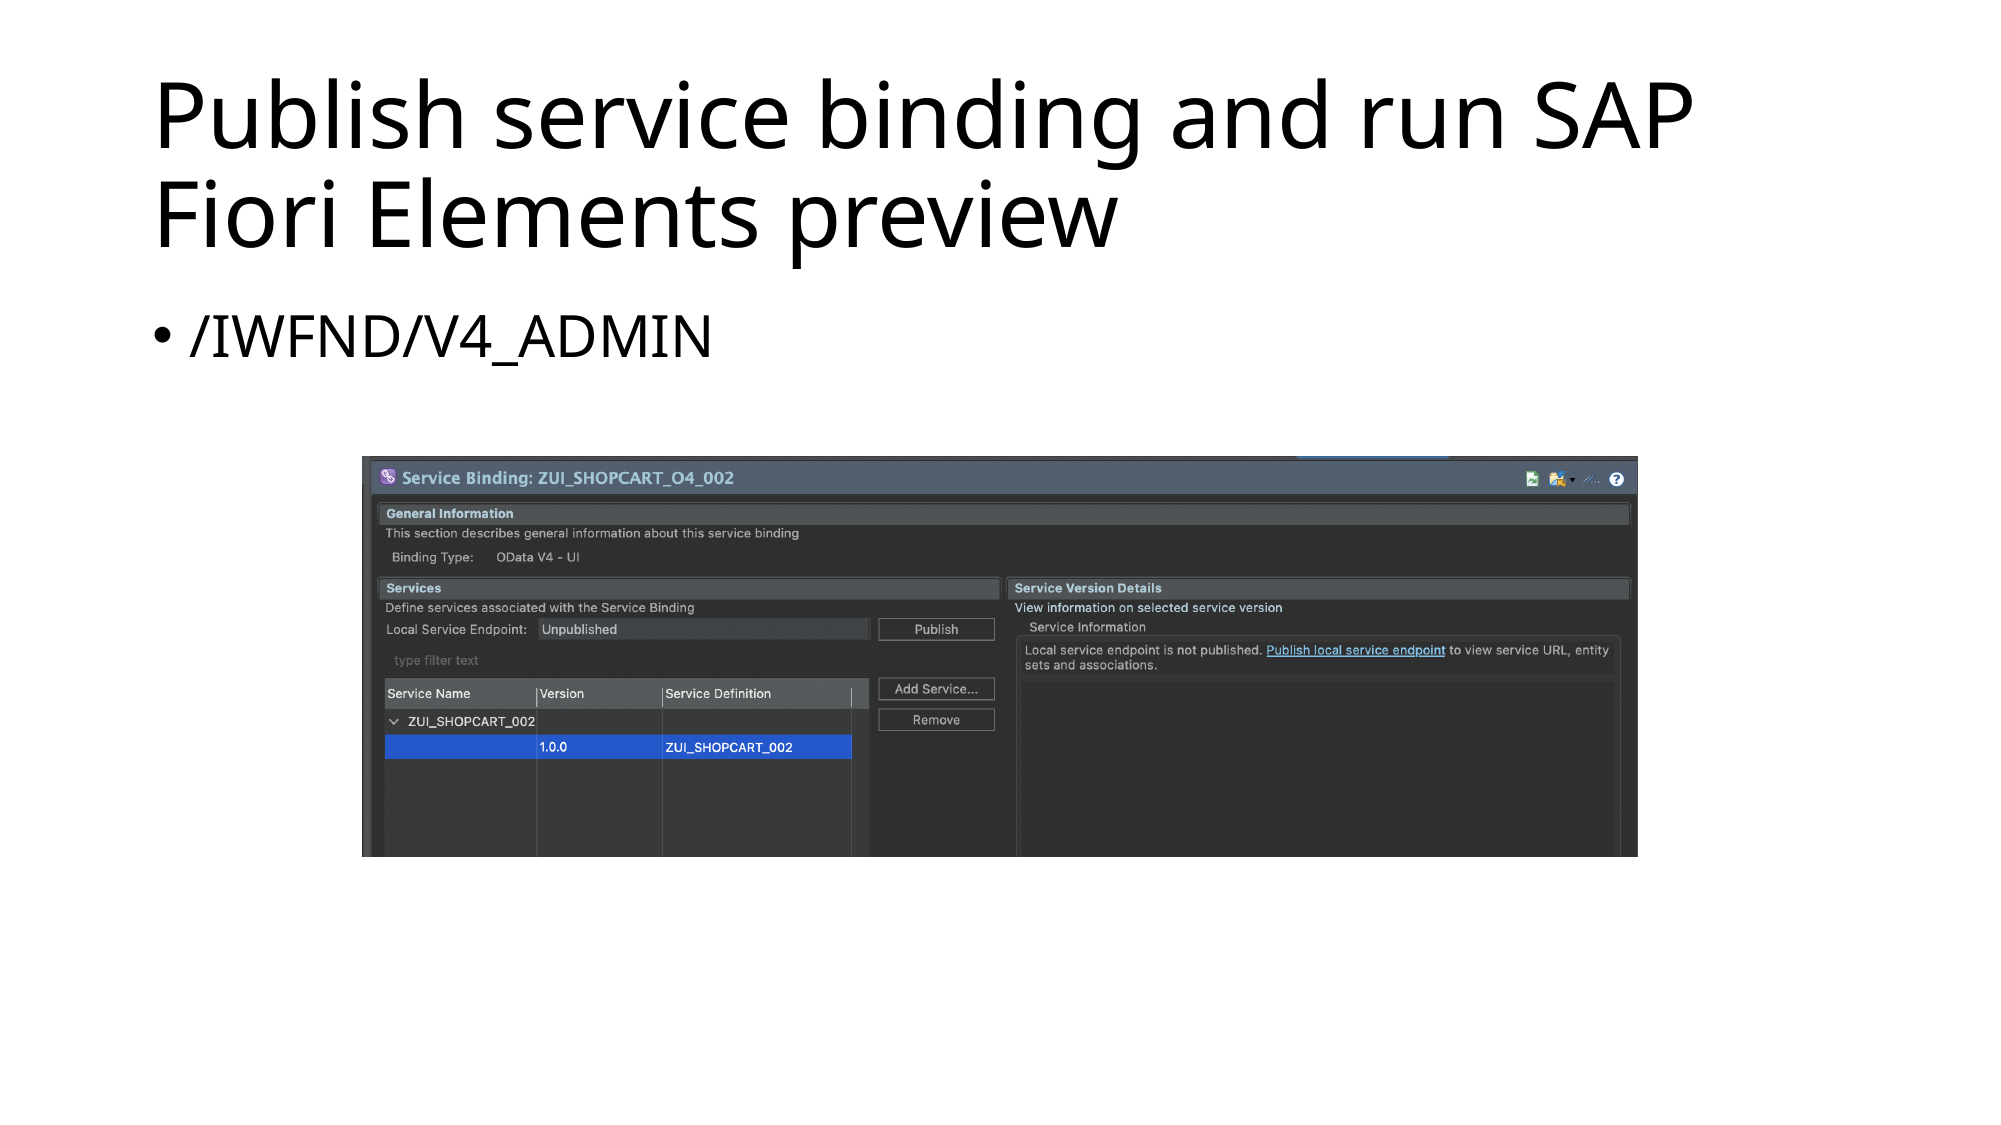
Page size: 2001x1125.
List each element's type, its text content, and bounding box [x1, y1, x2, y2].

picture [361, 455, 1638, 857]
title Publish service binding and run SAP Fiori Elements preview [137, 59, 1863, 278]
list /IWFND/V4_ADMIN [137, 299, 1863, 1014]
